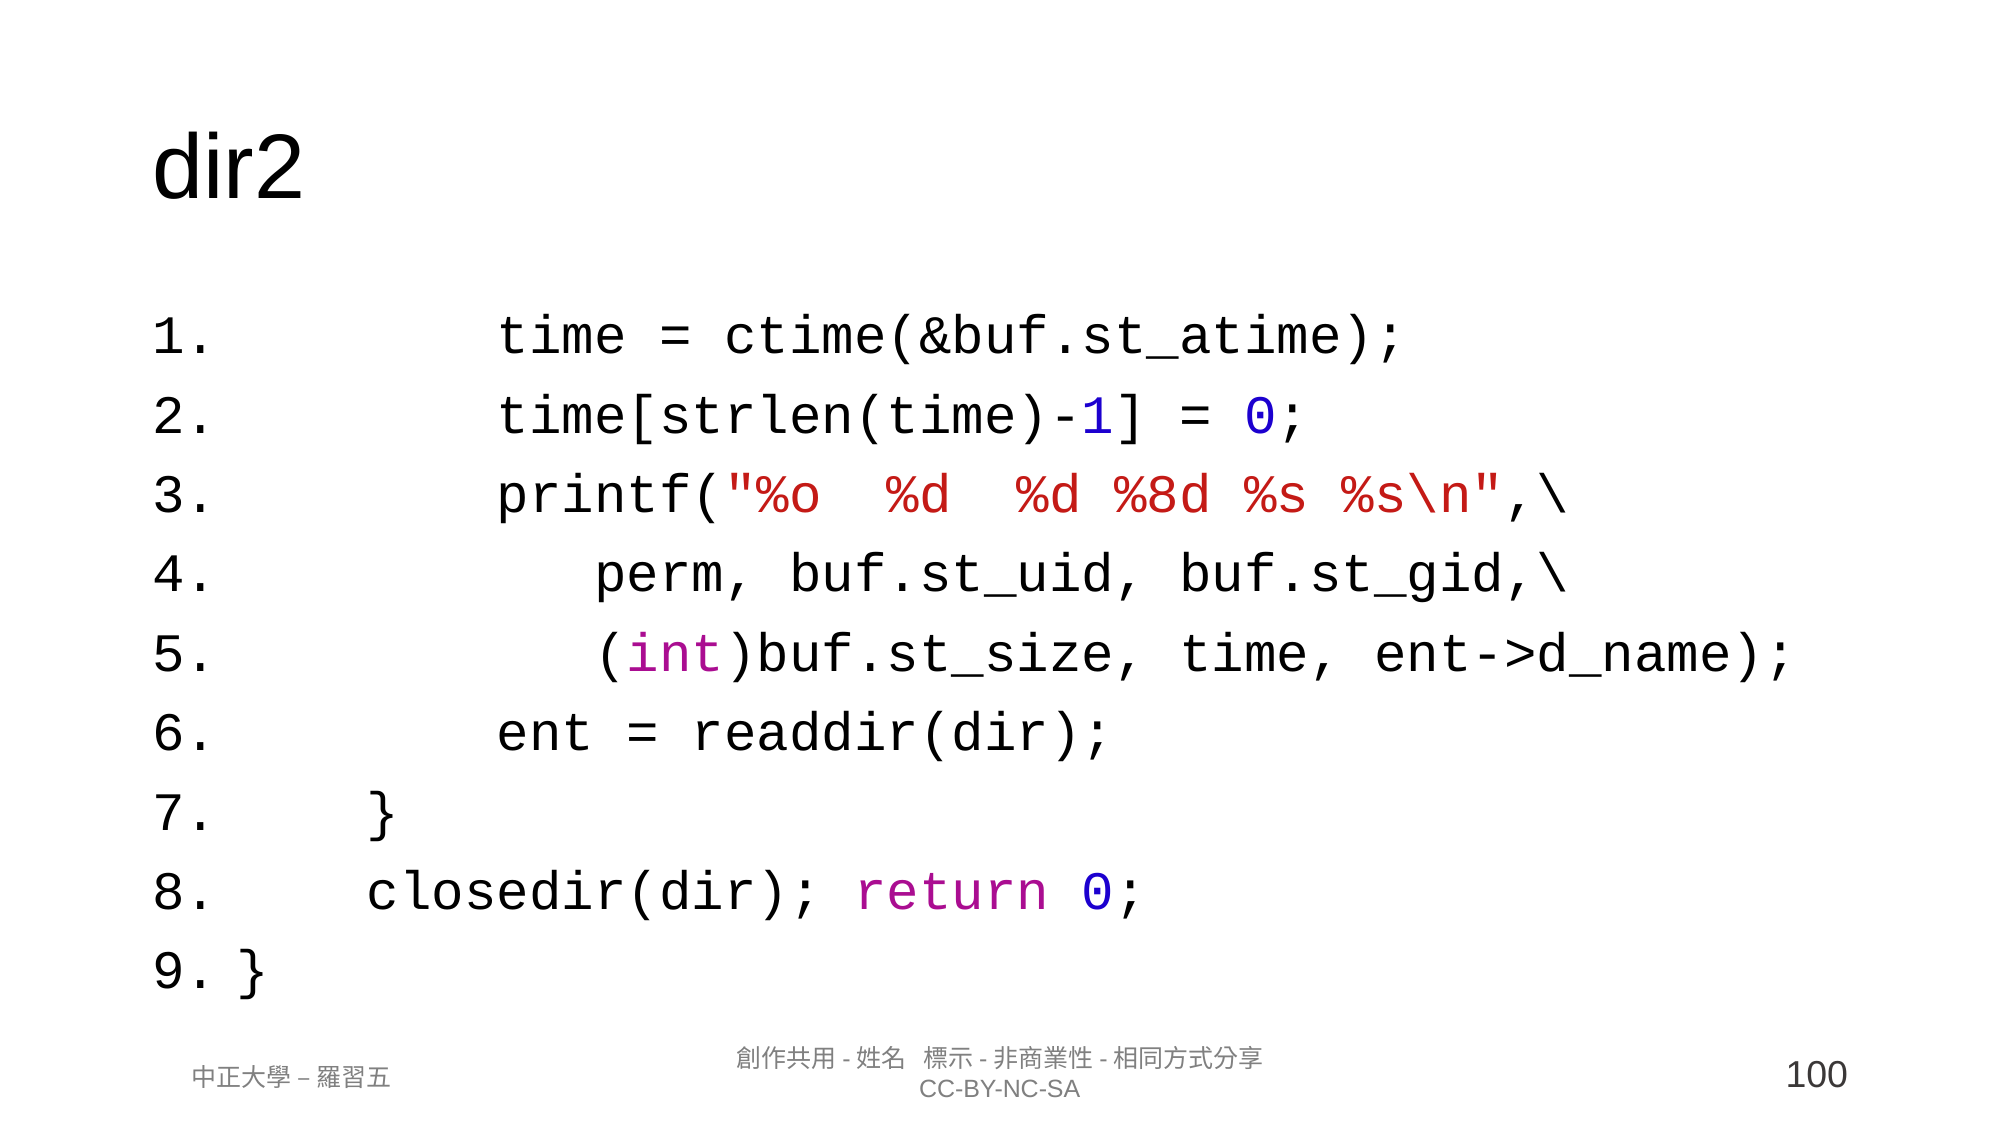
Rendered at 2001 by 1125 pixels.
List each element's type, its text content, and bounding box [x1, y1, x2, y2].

text_box dir2 [137, 59, 1863, 278]
text_box time = ctime(&buf.st_atime); time[strlen(time)-1] = 0; printf("%o %d %d %8d %s %s\n",\ perm, buf.st_uid, buf.st_gid,\ (int)buf.st_size, time, ent->d_name); ent = readdir(dir); } closedir(dir); return 0; } [137, 299, 1863, 1014]
